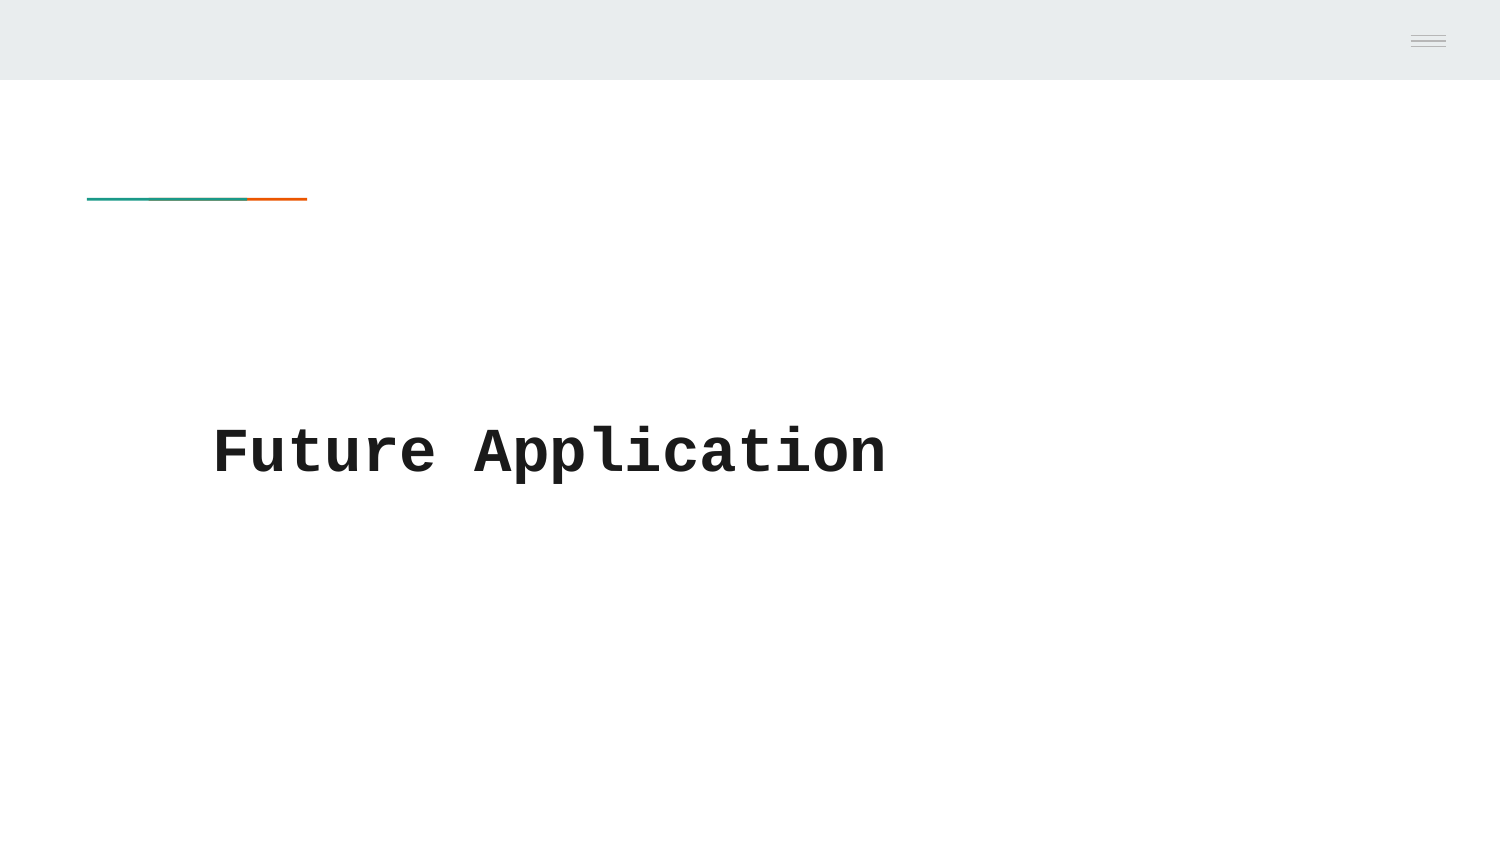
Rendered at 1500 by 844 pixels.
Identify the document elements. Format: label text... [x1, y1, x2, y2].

title Future Application [806, 394, 1459, 483]
text_box [187, 363, 806, 513]
